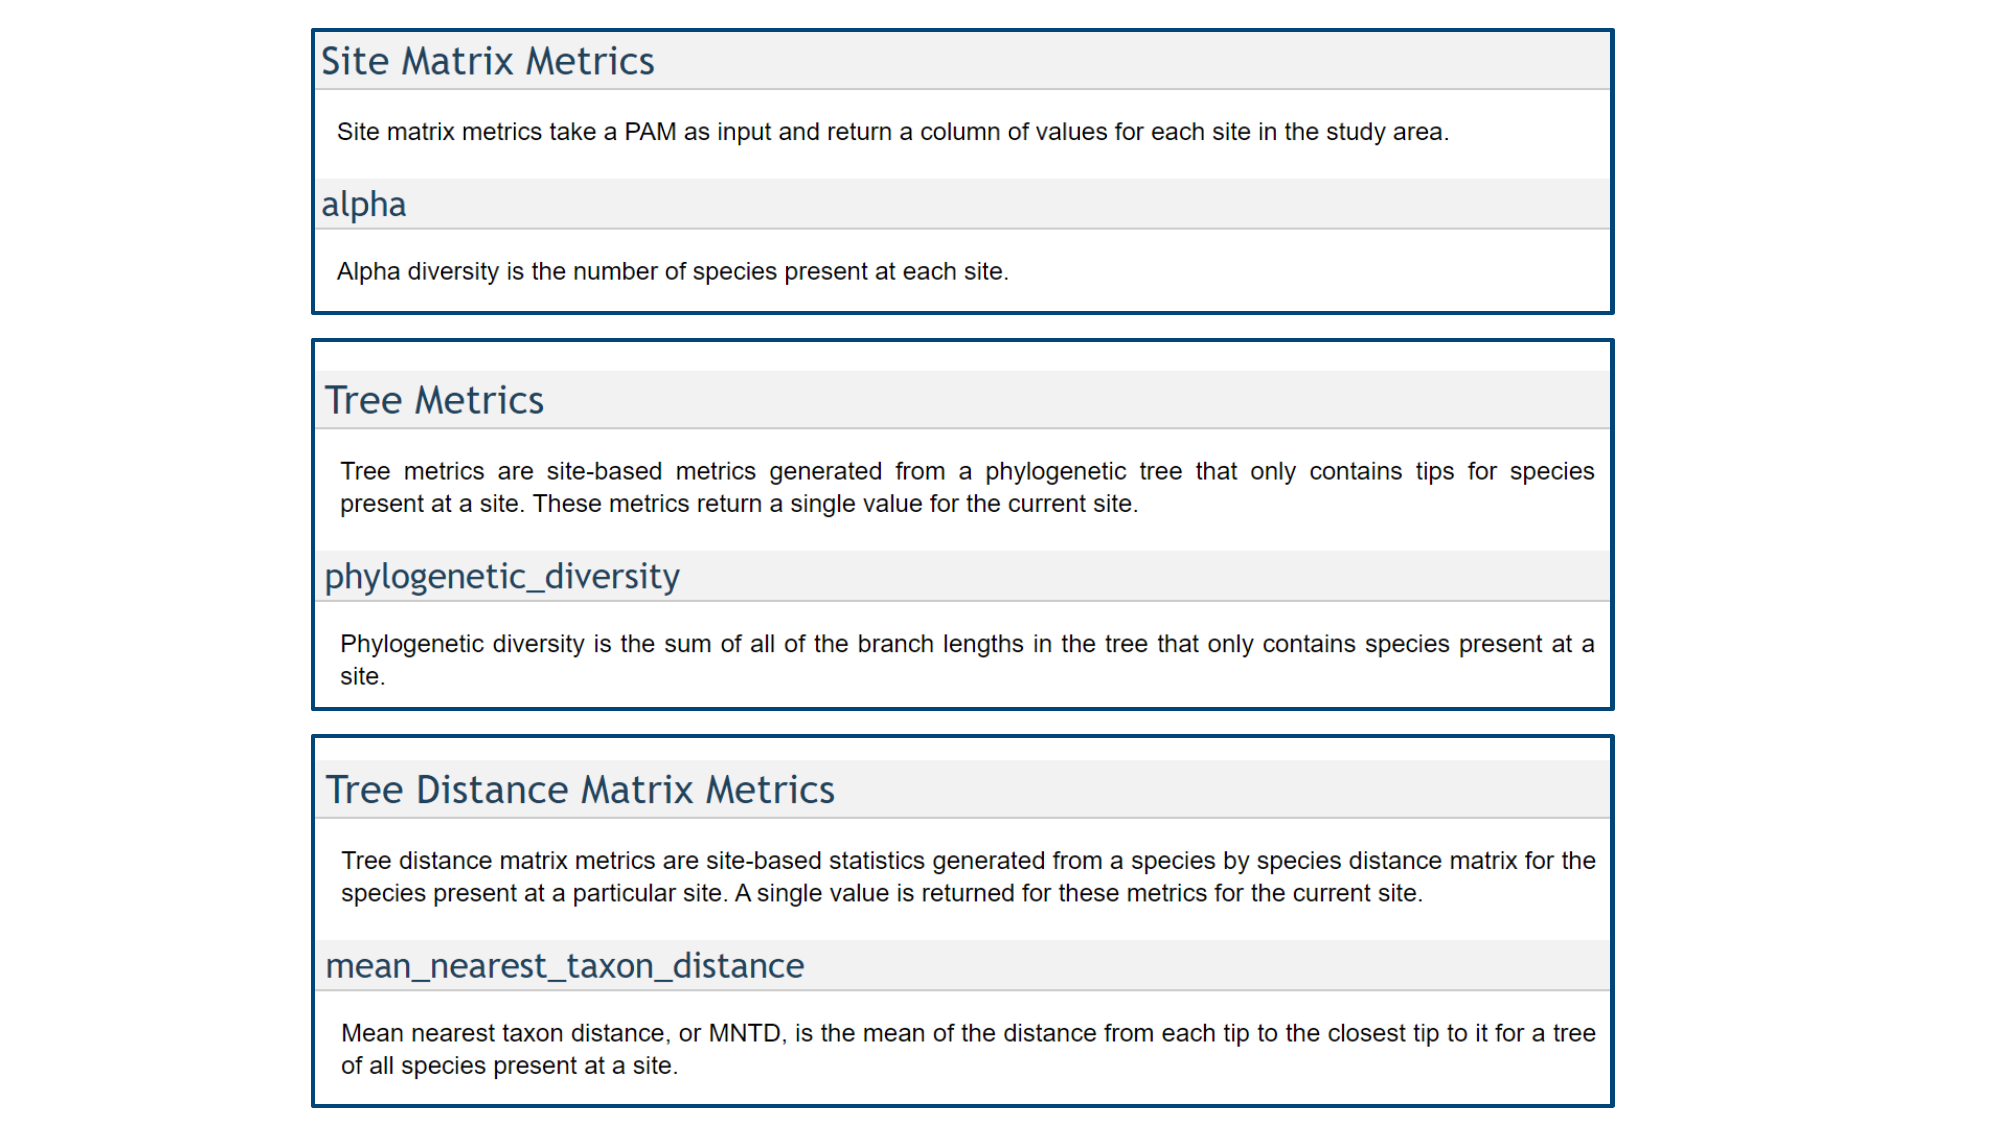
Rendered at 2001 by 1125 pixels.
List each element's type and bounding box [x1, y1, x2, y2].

picture [315, 31, 1611, 311]
picture [315, 738, 1611, 1104]
picture [315, 341, 1611, 708]
